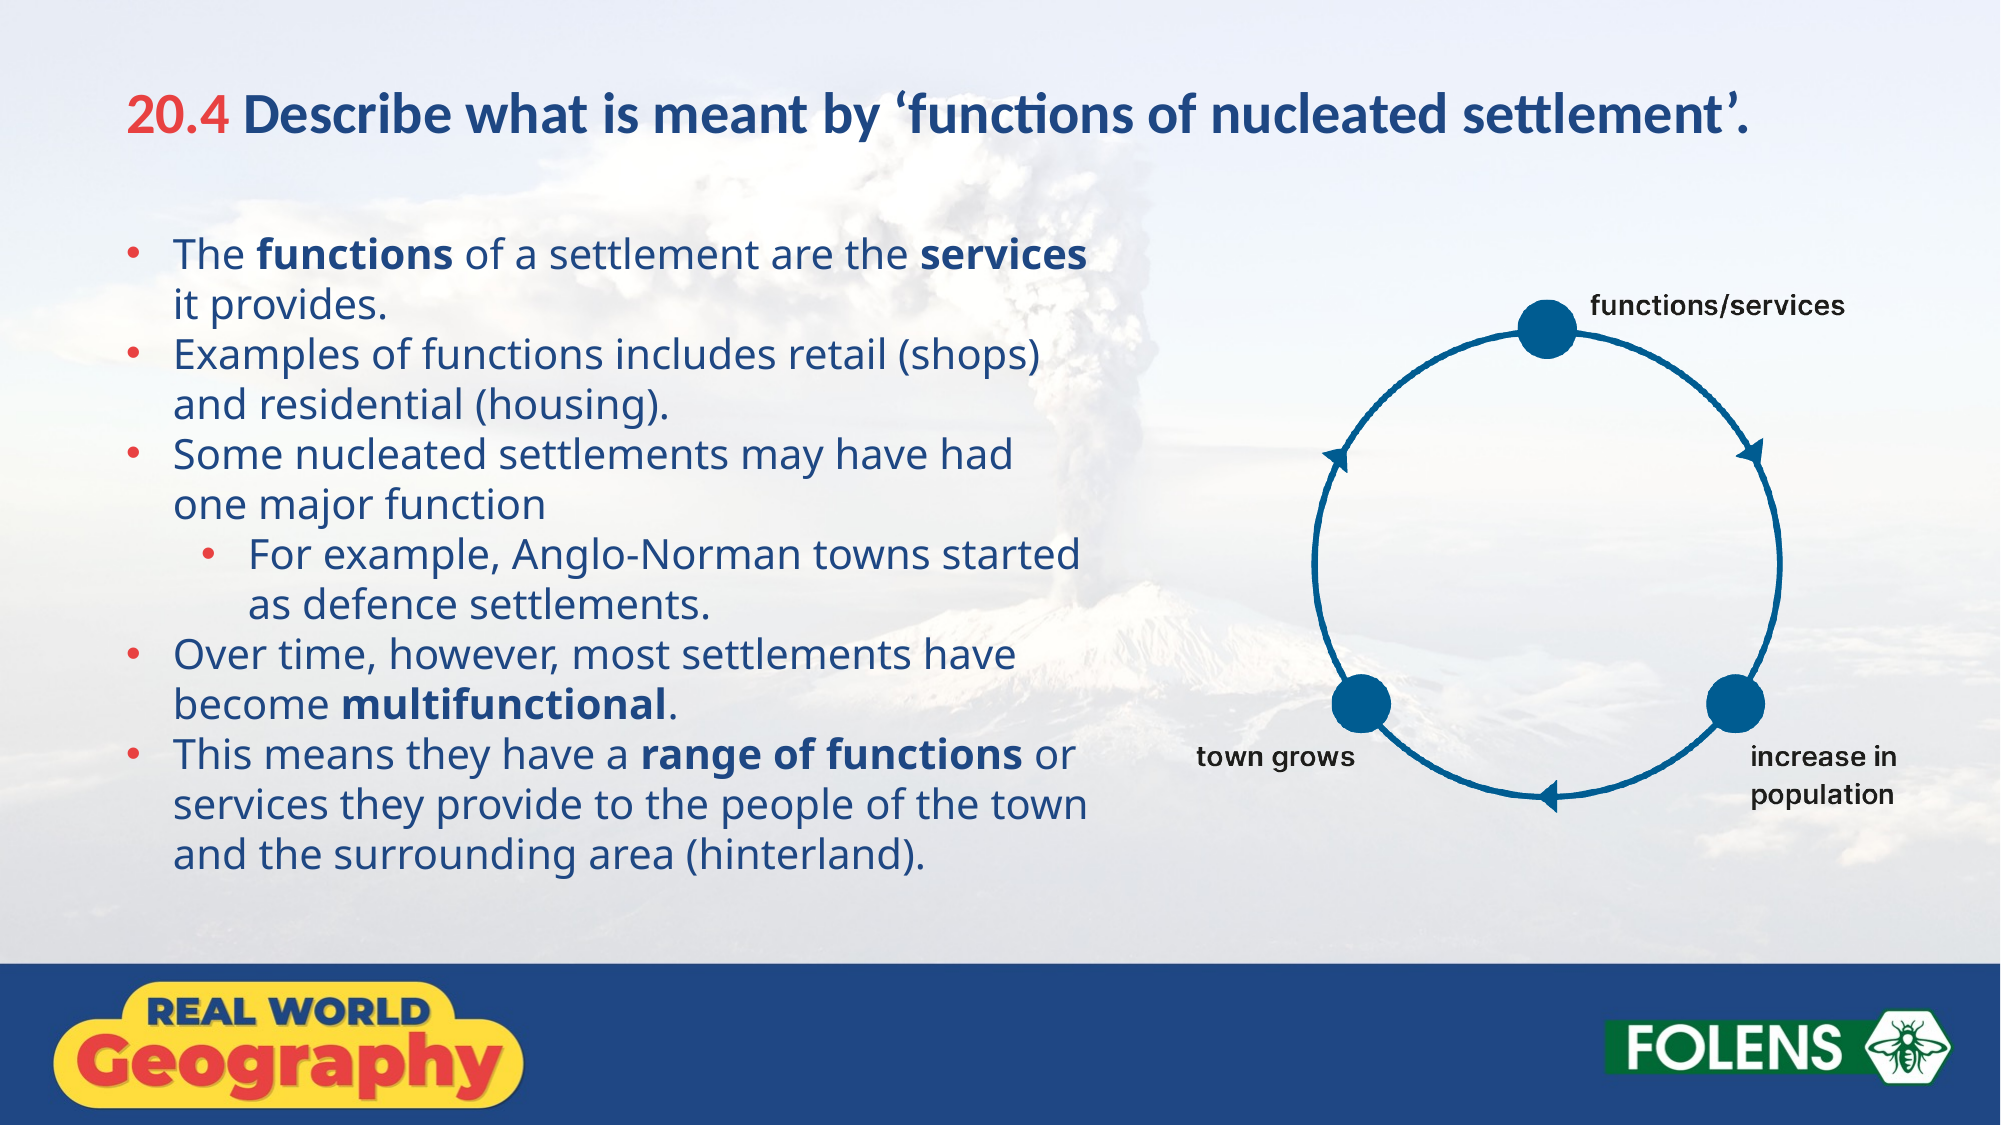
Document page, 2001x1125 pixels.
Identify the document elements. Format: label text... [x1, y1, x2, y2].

text_box The functions of a settlement are the services it provides. Examples of functions includes retail (shops) and residential (housing). Some nucleated settlements may have had one major function For example, Anglo-Norman towns started as defence settlements. Over time, however, most settlements have become multifunctional. This means they have a range of functions or services they provide to the people of the town and the surrounding area (hinterland). [111, 220, 1106, 886]
text_box 20.4 Describe what is meant by ‘functions of nucleated settlement’. [111, 67, 1812, 153]
picture [0, 0, 2001, 1125]
